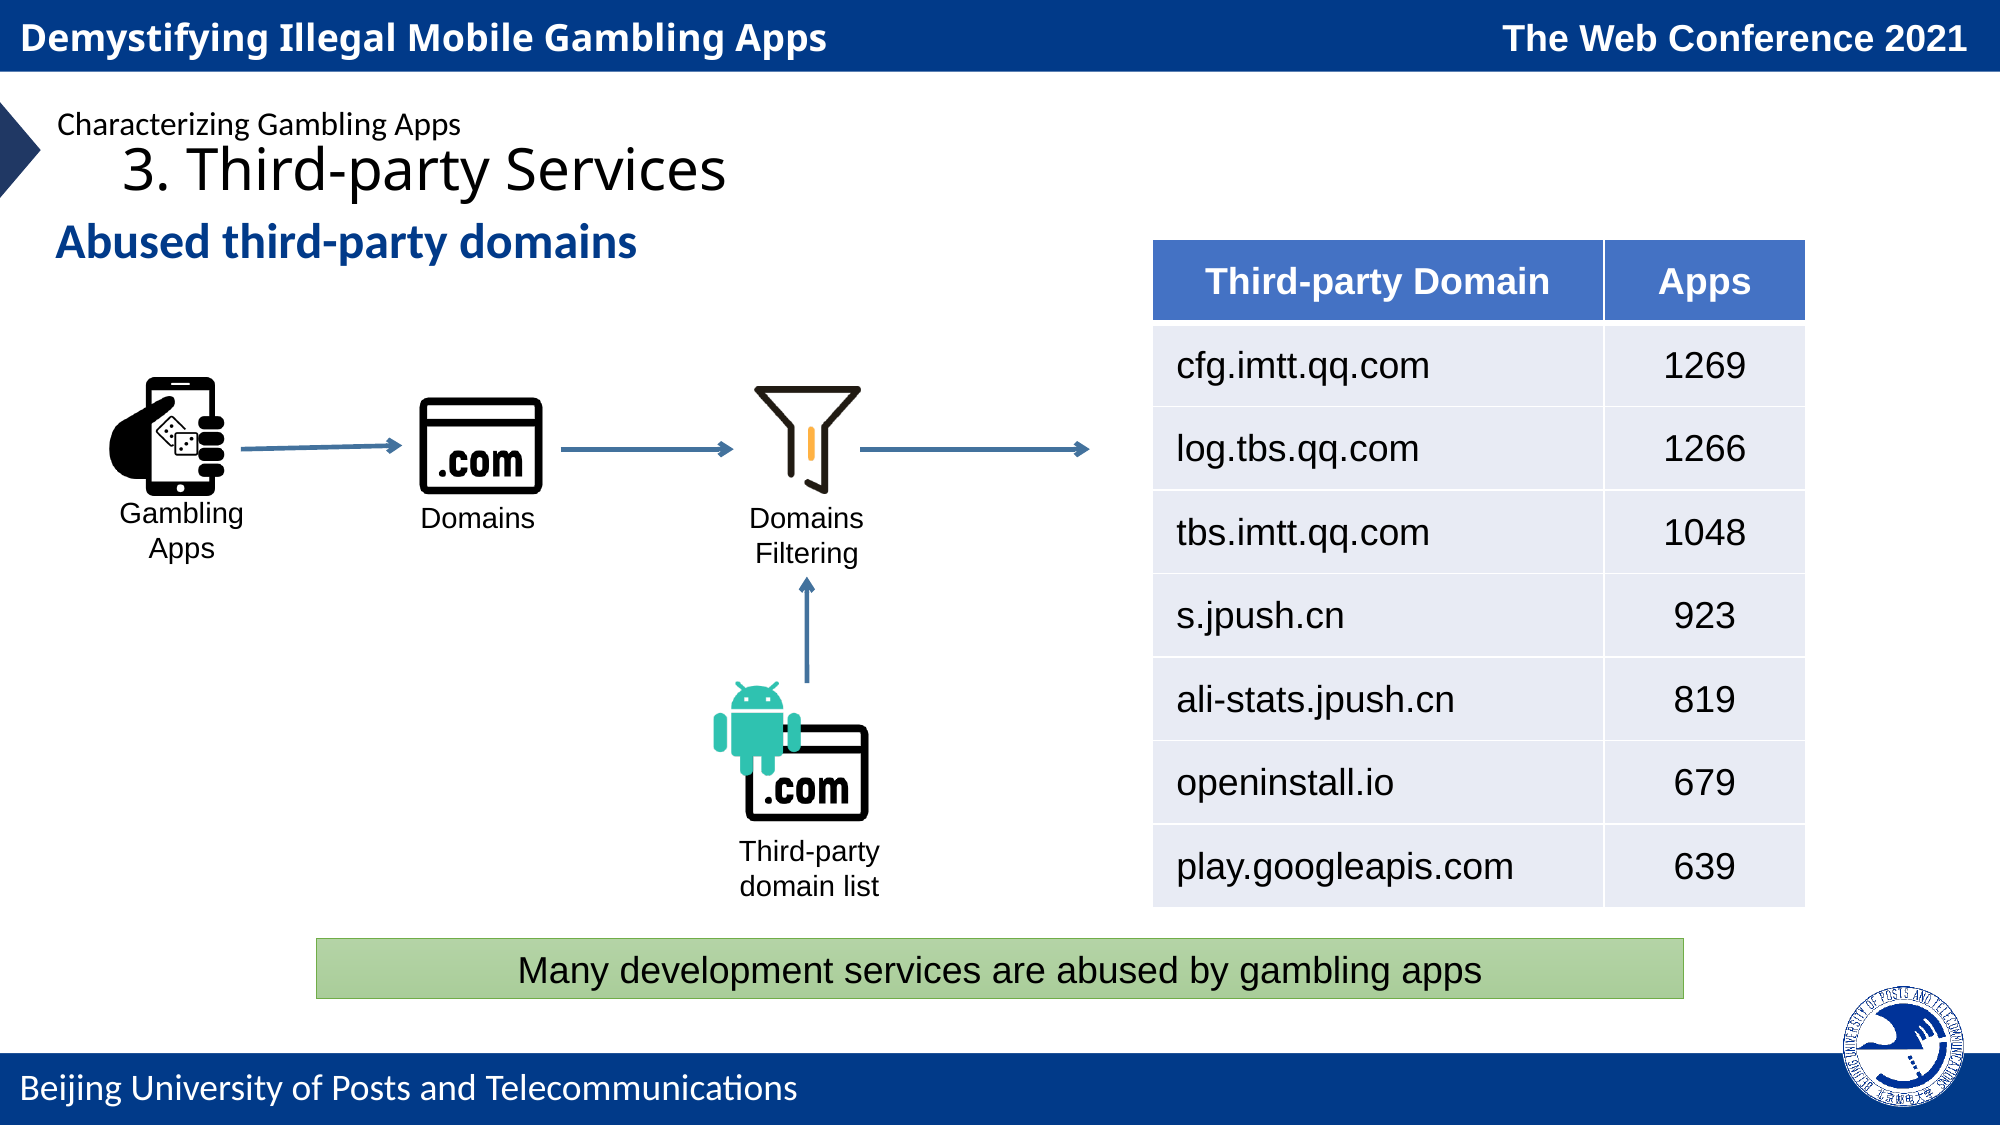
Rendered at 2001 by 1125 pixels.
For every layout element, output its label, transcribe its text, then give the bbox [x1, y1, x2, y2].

text_box Characterizing Gambling Apps [42, 94, 478, 150]
picture [402, 367, 559, 524]
table_cell s.jpush.cn [1153, 574, 1603, 656]
table_cell 1266 [1605, 407, 1805, 489]
table_header Apps [1605, 240, 1805, 320]
text_box Gambling Apps [104, 487, 260, 573]
table_cell 819 [1605, 658, 1805, 740]
table_cell log.tbs.qq.com [1153, 407, 1603, 489]
text_box Domains Filtering [734, 491, 880, 577]
picture [703, 671, 885, 851]
table_cell cfg.imtt.qq.com [1153, 326, 1603, 406]
text_box Many development services are abused by gambling apps [316, 938, 1684, 999]
table_cell play.googleapis.com [1153, 825, 1603, 907]
table_cell 1269 [1605, 326, 1805, 406]
table_cell openinstall.io [1153, 741, 1603, 823]
table_header Third-party Domain [1153, 240, 1603, 320]
table_cell ali-stats.jpush.cn [1153, 658, 1603, 740]
text_box 3. Third-party Services [107, 124, 743, 201]
table_cell 639 [1605, 825, 1805, 907]
picture [754, 386, 861, 494]
table_cell 1048 [1605, 491, 1805, 573]
picture [103, 374, 227, 498]
text_box Third-party domain list [715, 825, 904, 910]
text_box Abused third-party domains [40, 201, 1890, 277]
table_cell 679 [1605, 741, 1805, 823]
picture [1843, 986, 1964, 1106]
table_cell tbs.imtt.qq.com [1153, 491, 1603, 573]
text_box Domains [405, 524, 551, 542]
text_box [240, 445, 403, 450]
text_box [0, 100, 43, 200]
table_cell 923 [1605, 574, 1805, 656]
